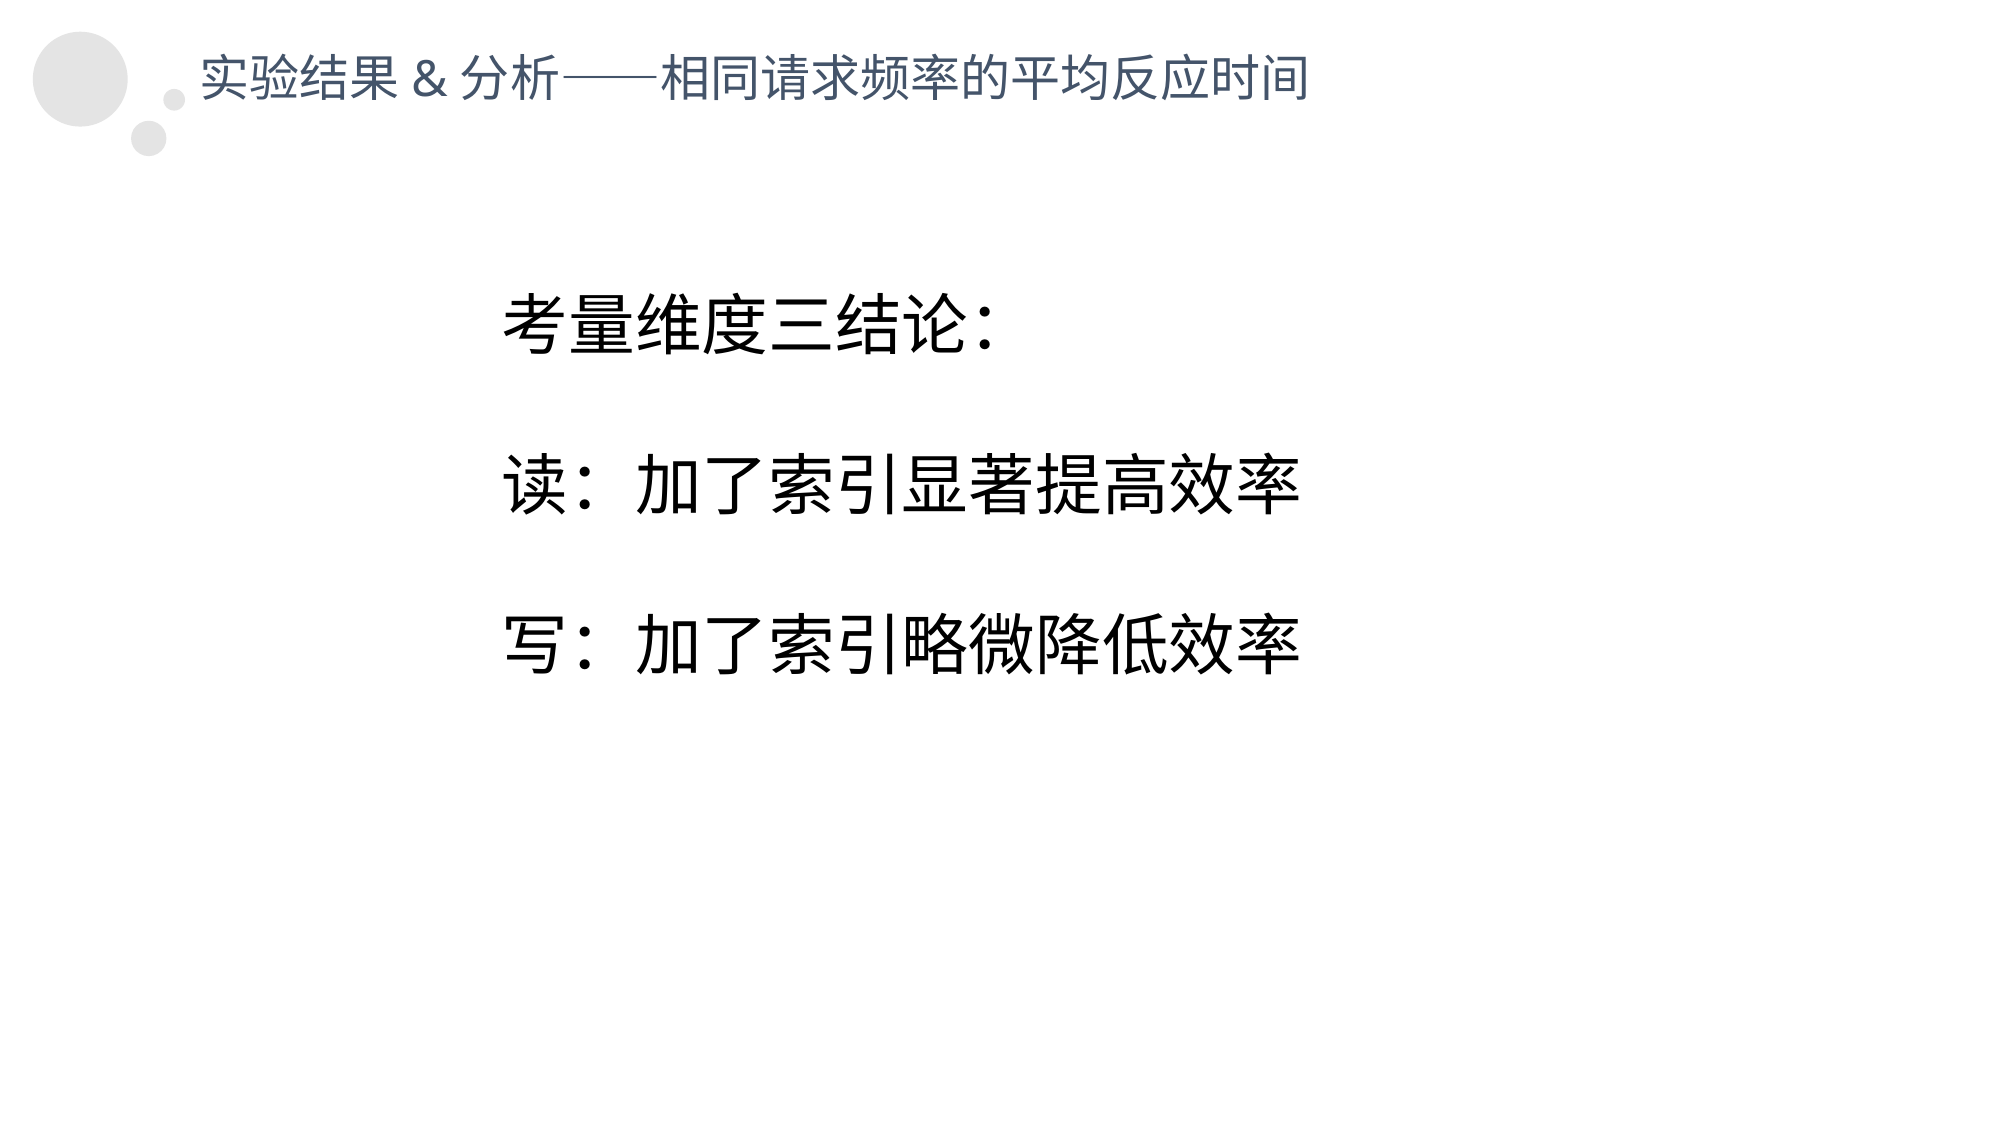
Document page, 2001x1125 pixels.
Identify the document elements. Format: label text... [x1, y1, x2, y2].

text_box 考量维度三结论： 读：加了索引显著提高效率 写：加了索引略微降低效率 [486, 275, 1622, 813]
text_box 实验结果&分析——相同请求频率的平均反应时间 [184, 38, 1325, 114]
